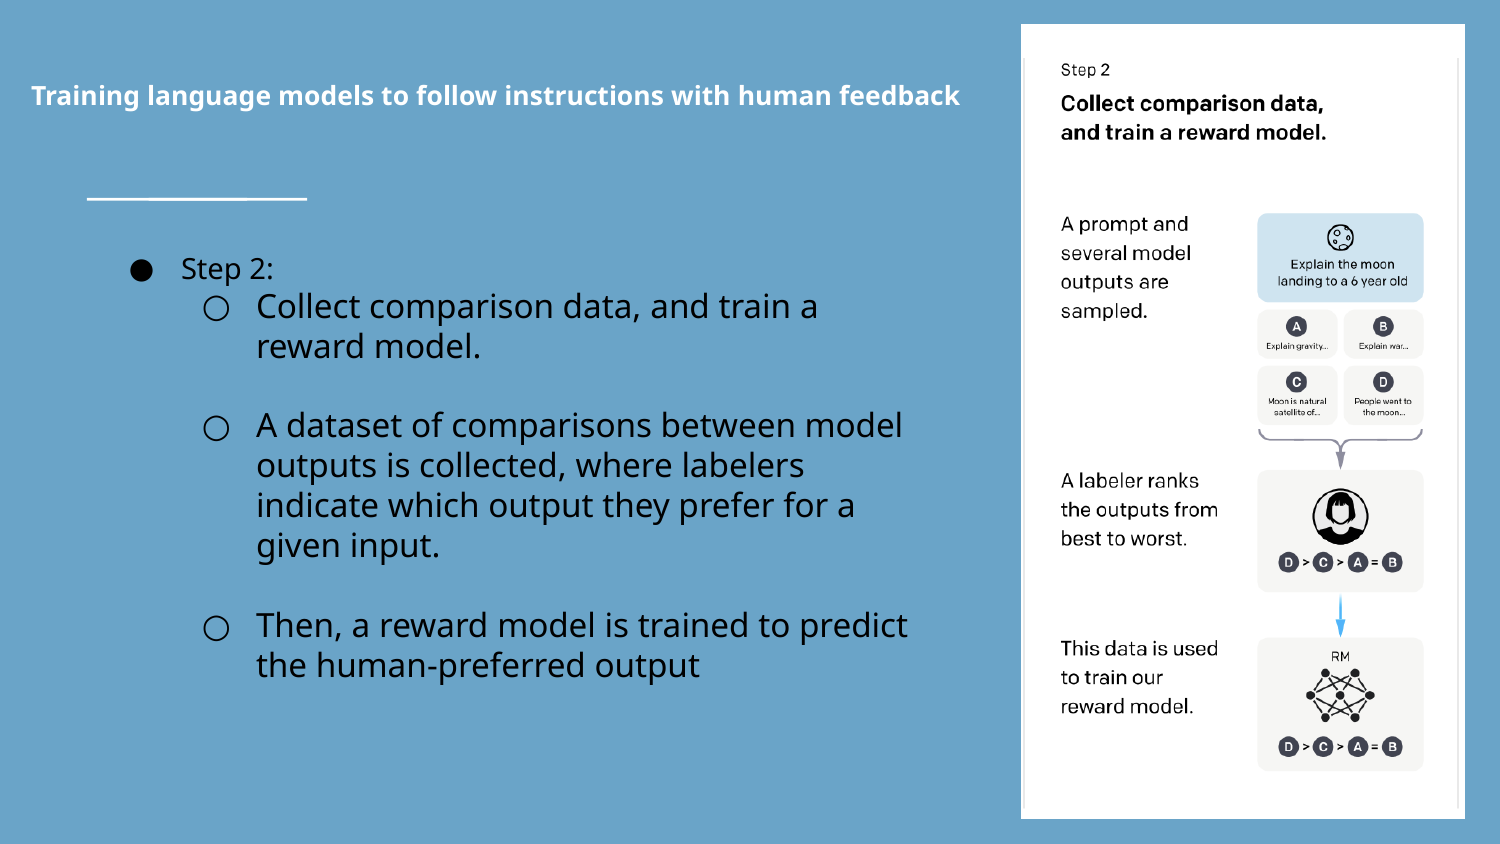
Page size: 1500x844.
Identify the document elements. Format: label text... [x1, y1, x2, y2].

text_box Step 2: Collect comparison data, and train a reward model. A dataset of comparisons between model outputs is collected, where labelers indicate which output they prefer for a given input. Then, a reward model is trained to predict the human-preferred output [91, 234, 929, 700]
picture [1021, 24, 1465, 819]
title Training language models to follow instructions with human feedback [15, 63, 1016, 133]
